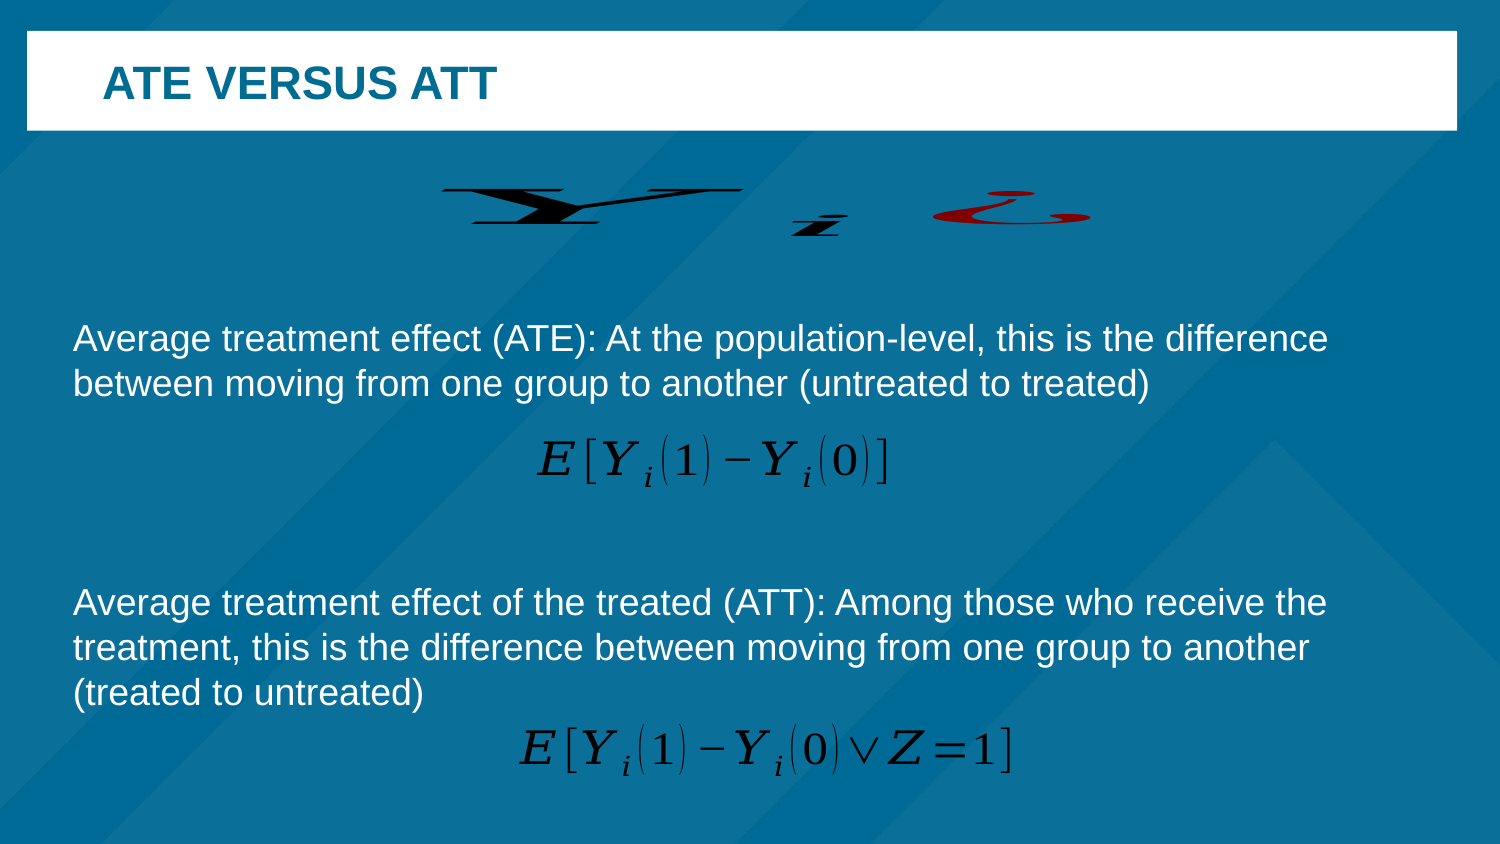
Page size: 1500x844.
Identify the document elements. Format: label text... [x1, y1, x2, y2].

text_box Average treatment effect (ATE): At the population-level, this is the difference between moving from one group to another (untreated to treated) [58, 306, 1369, 412]
text_box Average treatment effect of the treated (ATT): Among those who receive the treatment, this is the difference between moving from one group to another (treated to untreated) [58, 570, 1369, 720]
title ATE versus ATT [27, 30, 1458, 131]
